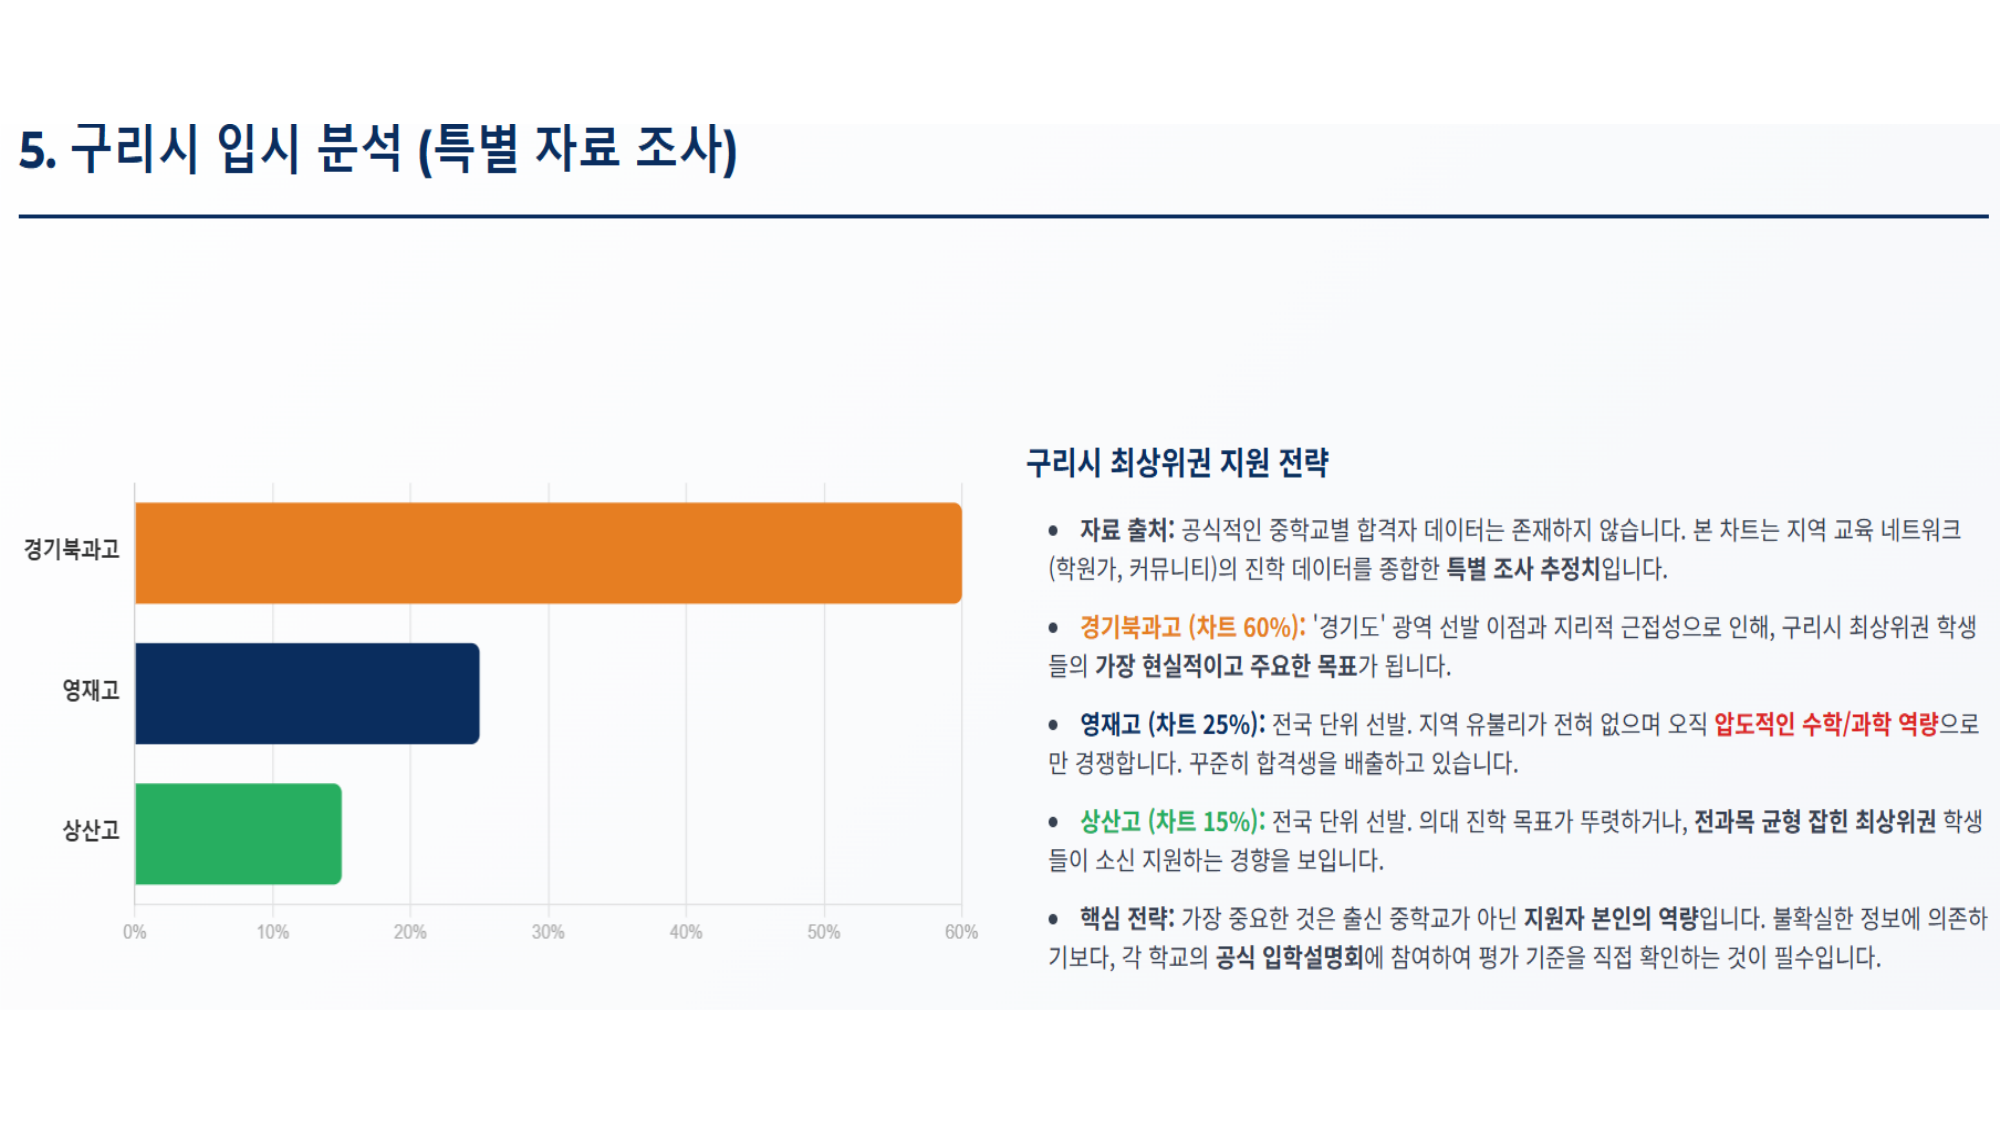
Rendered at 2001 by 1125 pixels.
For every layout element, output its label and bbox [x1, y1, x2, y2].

picture [0, 124, 2000, 1010]
